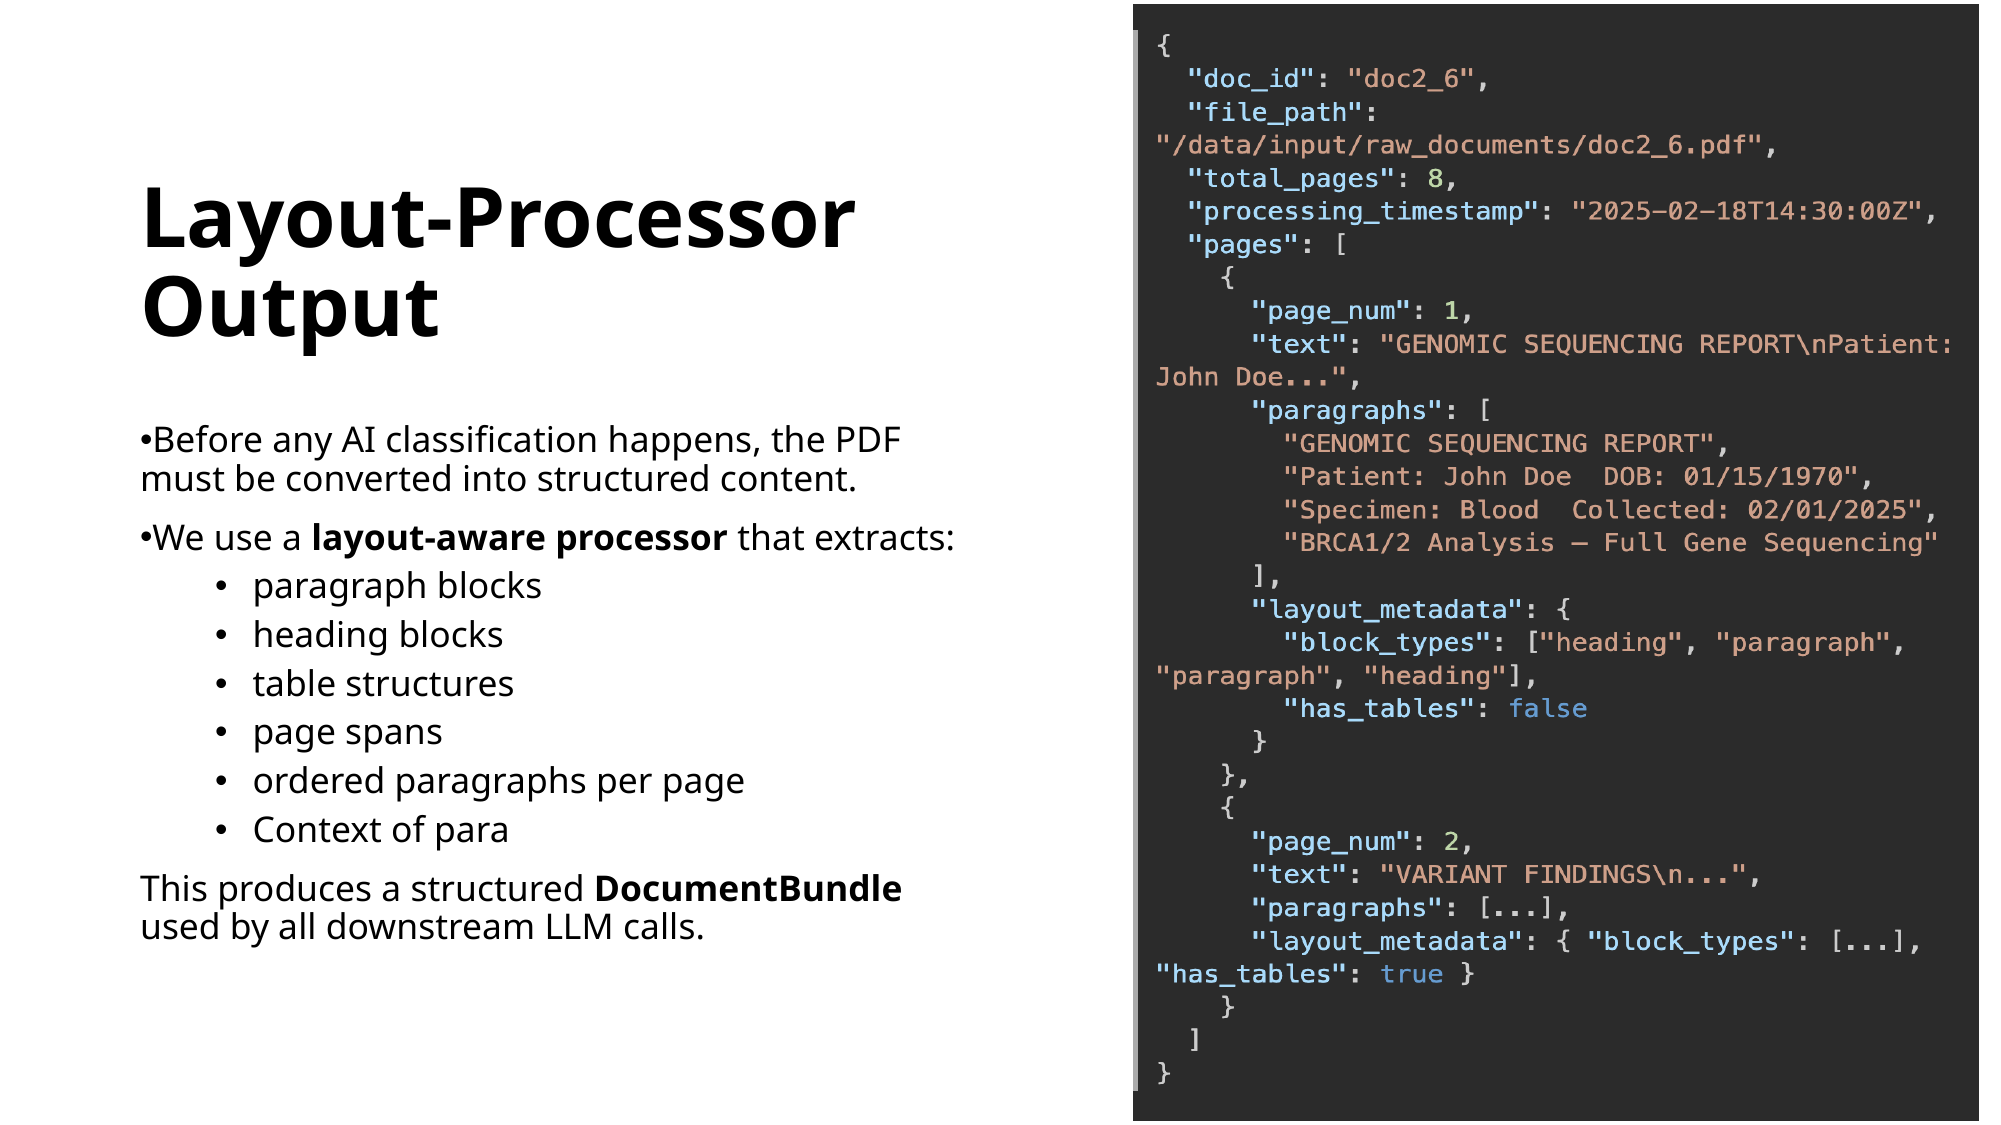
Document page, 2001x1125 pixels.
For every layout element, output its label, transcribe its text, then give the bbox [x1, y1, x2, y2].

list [1133, 3, 1980, 1122]
text_box [1111, 0, 2000, 1125]
title Layout-Processor Output [125, 125, 1000, 405]
list Before any AI classification happens, the PDF must be converted into structured content. We use a layout-aware processor that extracts: paragraph blocks heading blocks table structures page spans ordered paragraphs per page Context of para This produces a structured DocumentBundle used by all downstream LLM calls. [125, 405, 1000, 1024]
